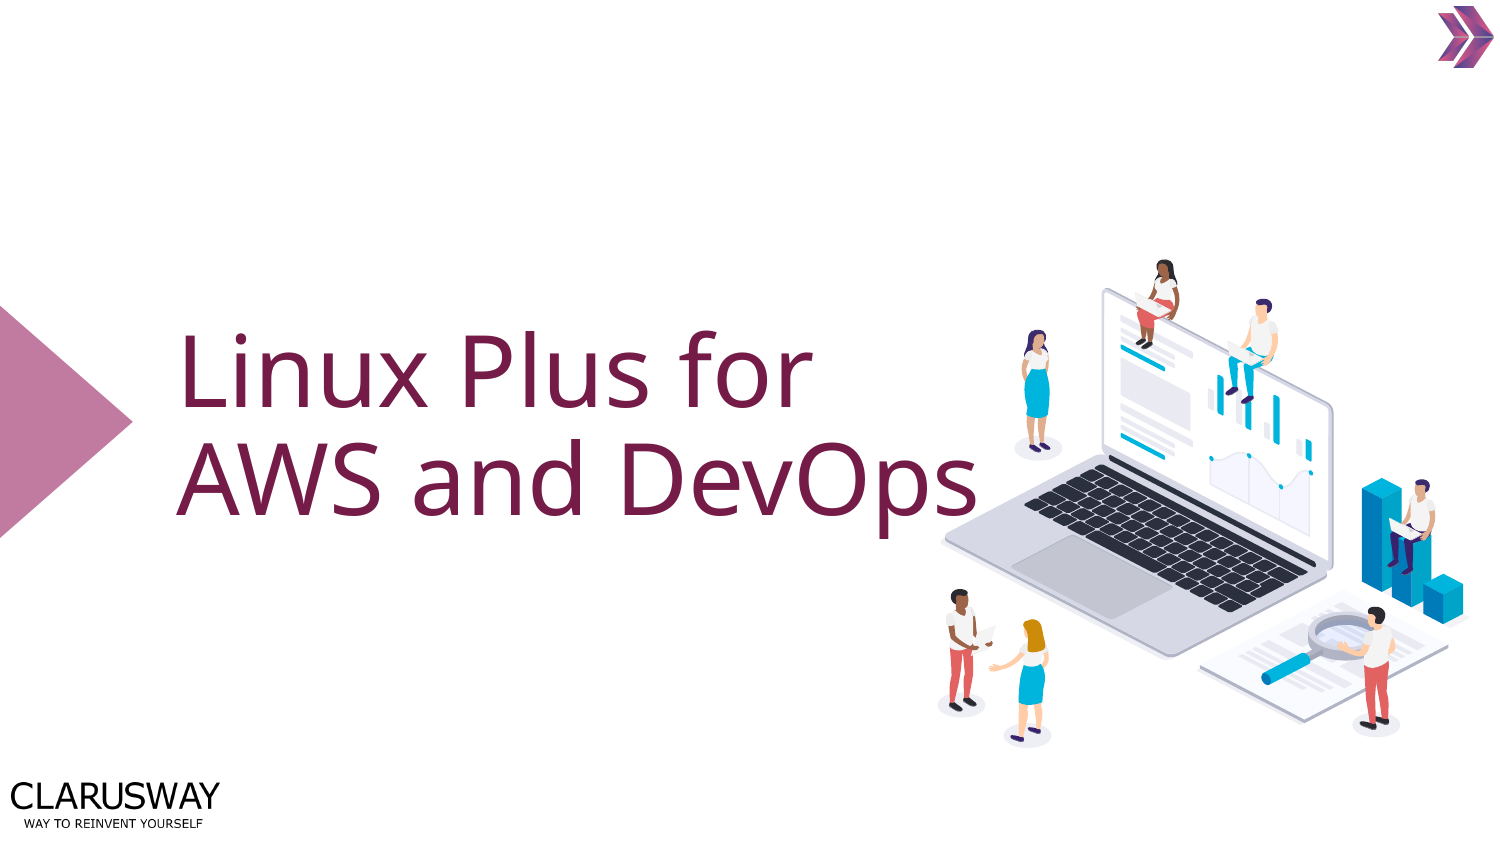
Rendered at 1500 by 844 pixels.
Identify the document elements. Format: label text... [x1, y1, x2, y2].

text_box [937, 259, 1471, 749]
picture [11, 782, 220, 828]
title Linux Plus for AWS and DevOps [176, 313, 932, 546]
picture [1438, 6, 1494, 68]
